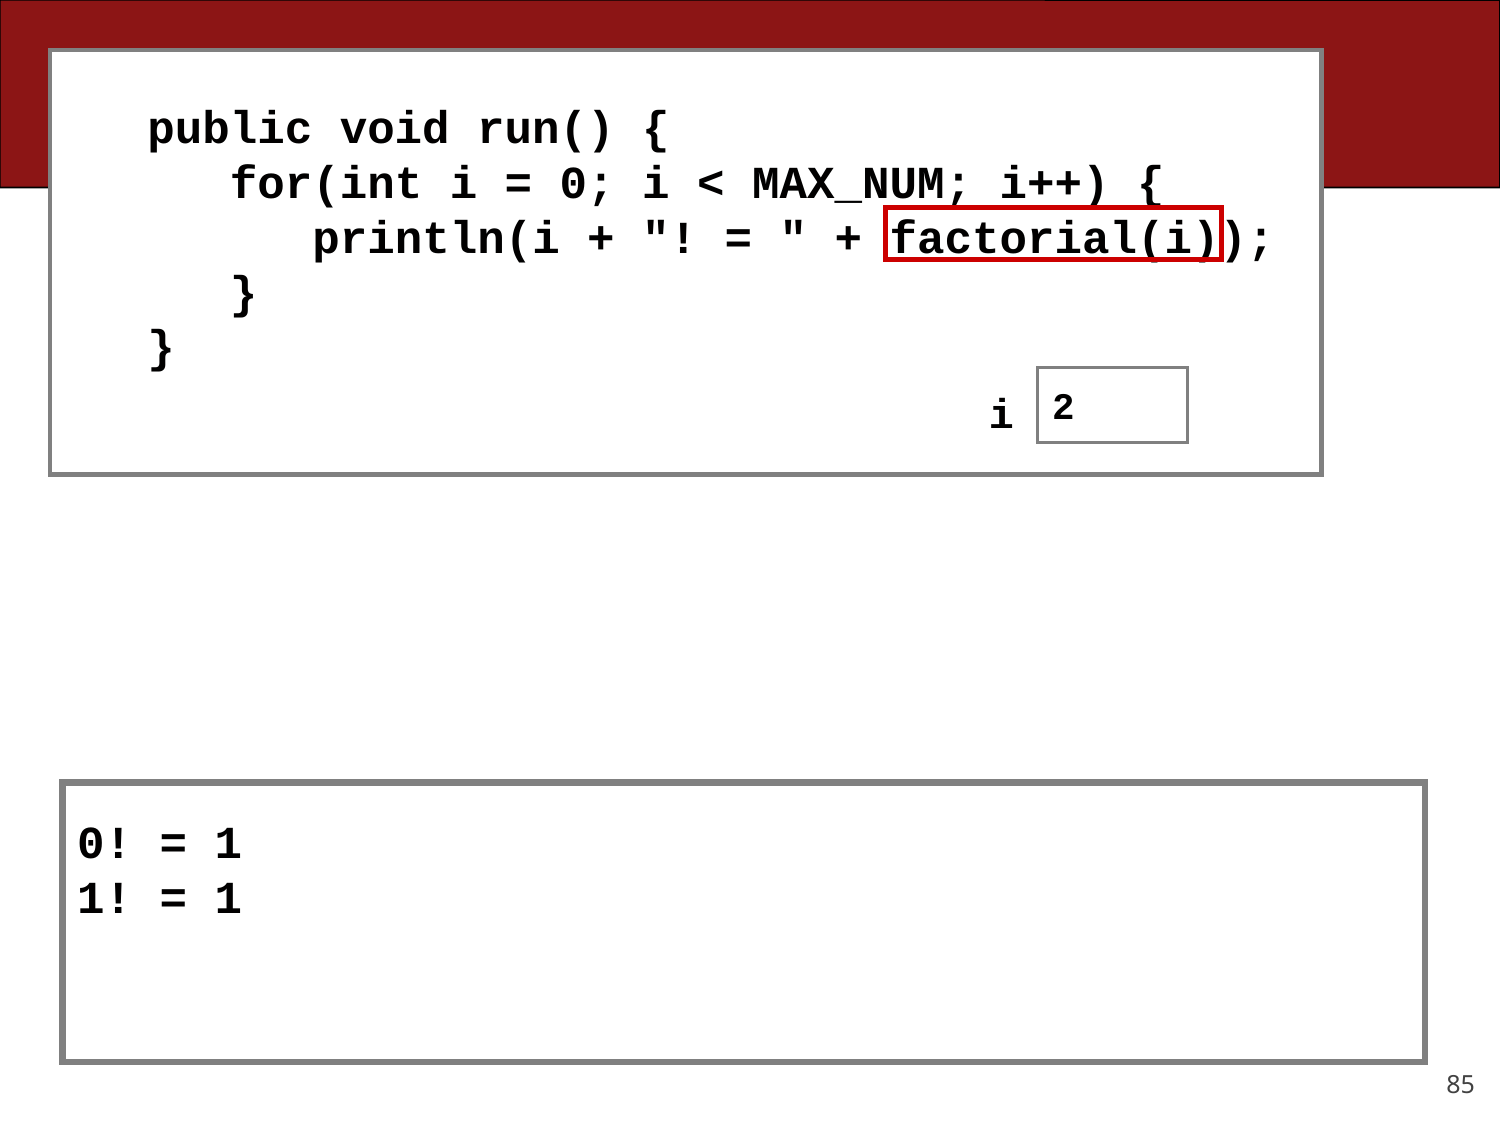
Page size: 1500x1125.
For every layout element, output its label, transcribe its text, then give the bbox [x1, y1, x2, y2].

text_box i [974, 379, 1050, 445]
text_box 2 [1037, 367, 1188, 443]
text_box 0! = 1 1! = 1 [62, 782, 1425, 1063]
text_box [885, 207, 1222, 260]
text_box public void run() { for(int i = 0; i < MAX_NUM; i++) { println(i + "! = " + factorial(i)); } } [49, 49, 1322, 475]
